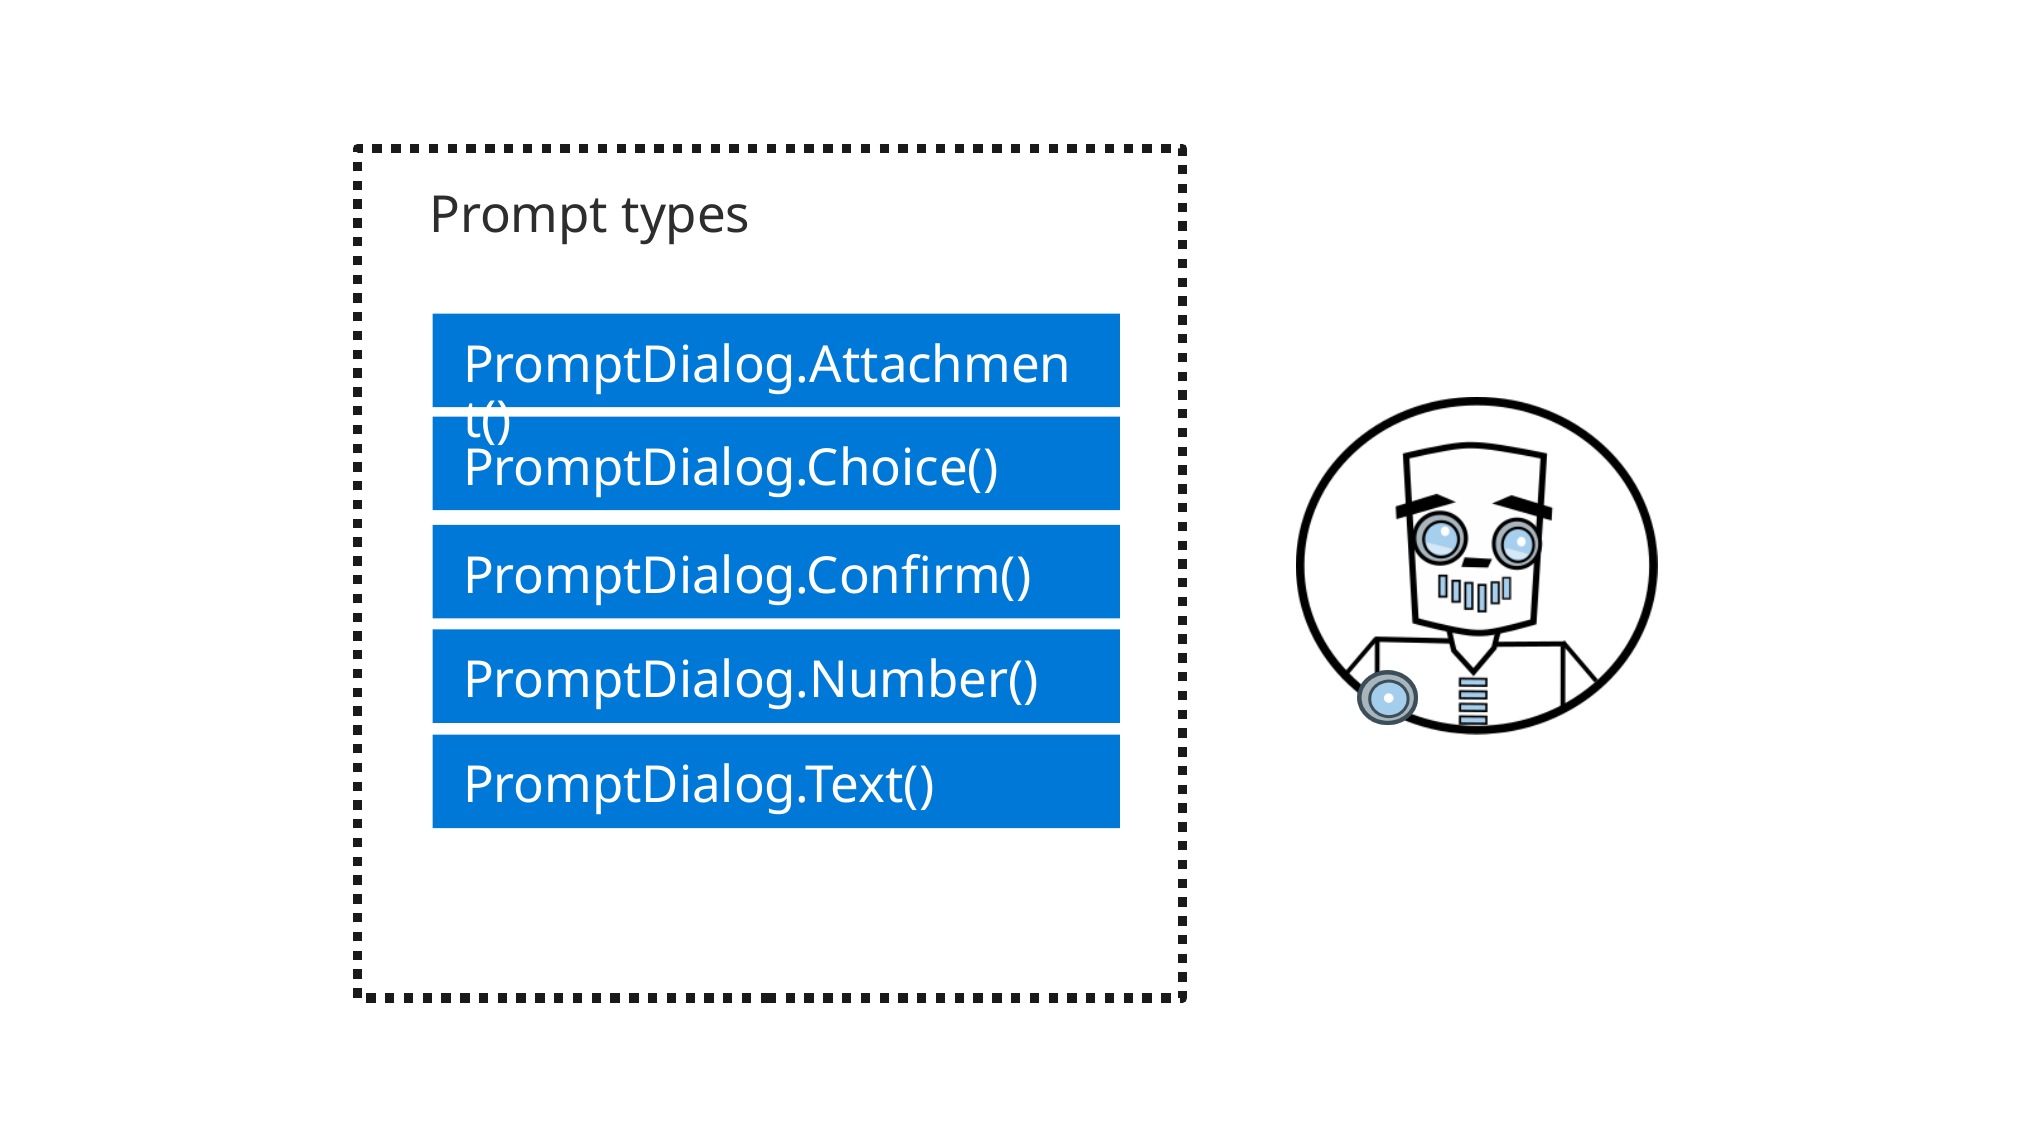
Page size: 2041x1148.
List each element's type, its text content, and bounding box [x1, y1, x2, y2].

text_box PromptDialog.Text() [432, 734, 1121, 829]
text_box Prompt types [357, 163, 823, 293]
text_box PromptDialog.Attachment() [432, 313, 1121, 408]
picture [1295, 396, 1658, 735]
text_box [357, 148, 1183, 999]
text_box PromptDialog.Number() [432, 629, 1121, 724]
text_box PromptDialog.Choice() [432, 416, 1121, 511]
text_box PromptDialog.Confirm() [432, 524, 1121, 619]
